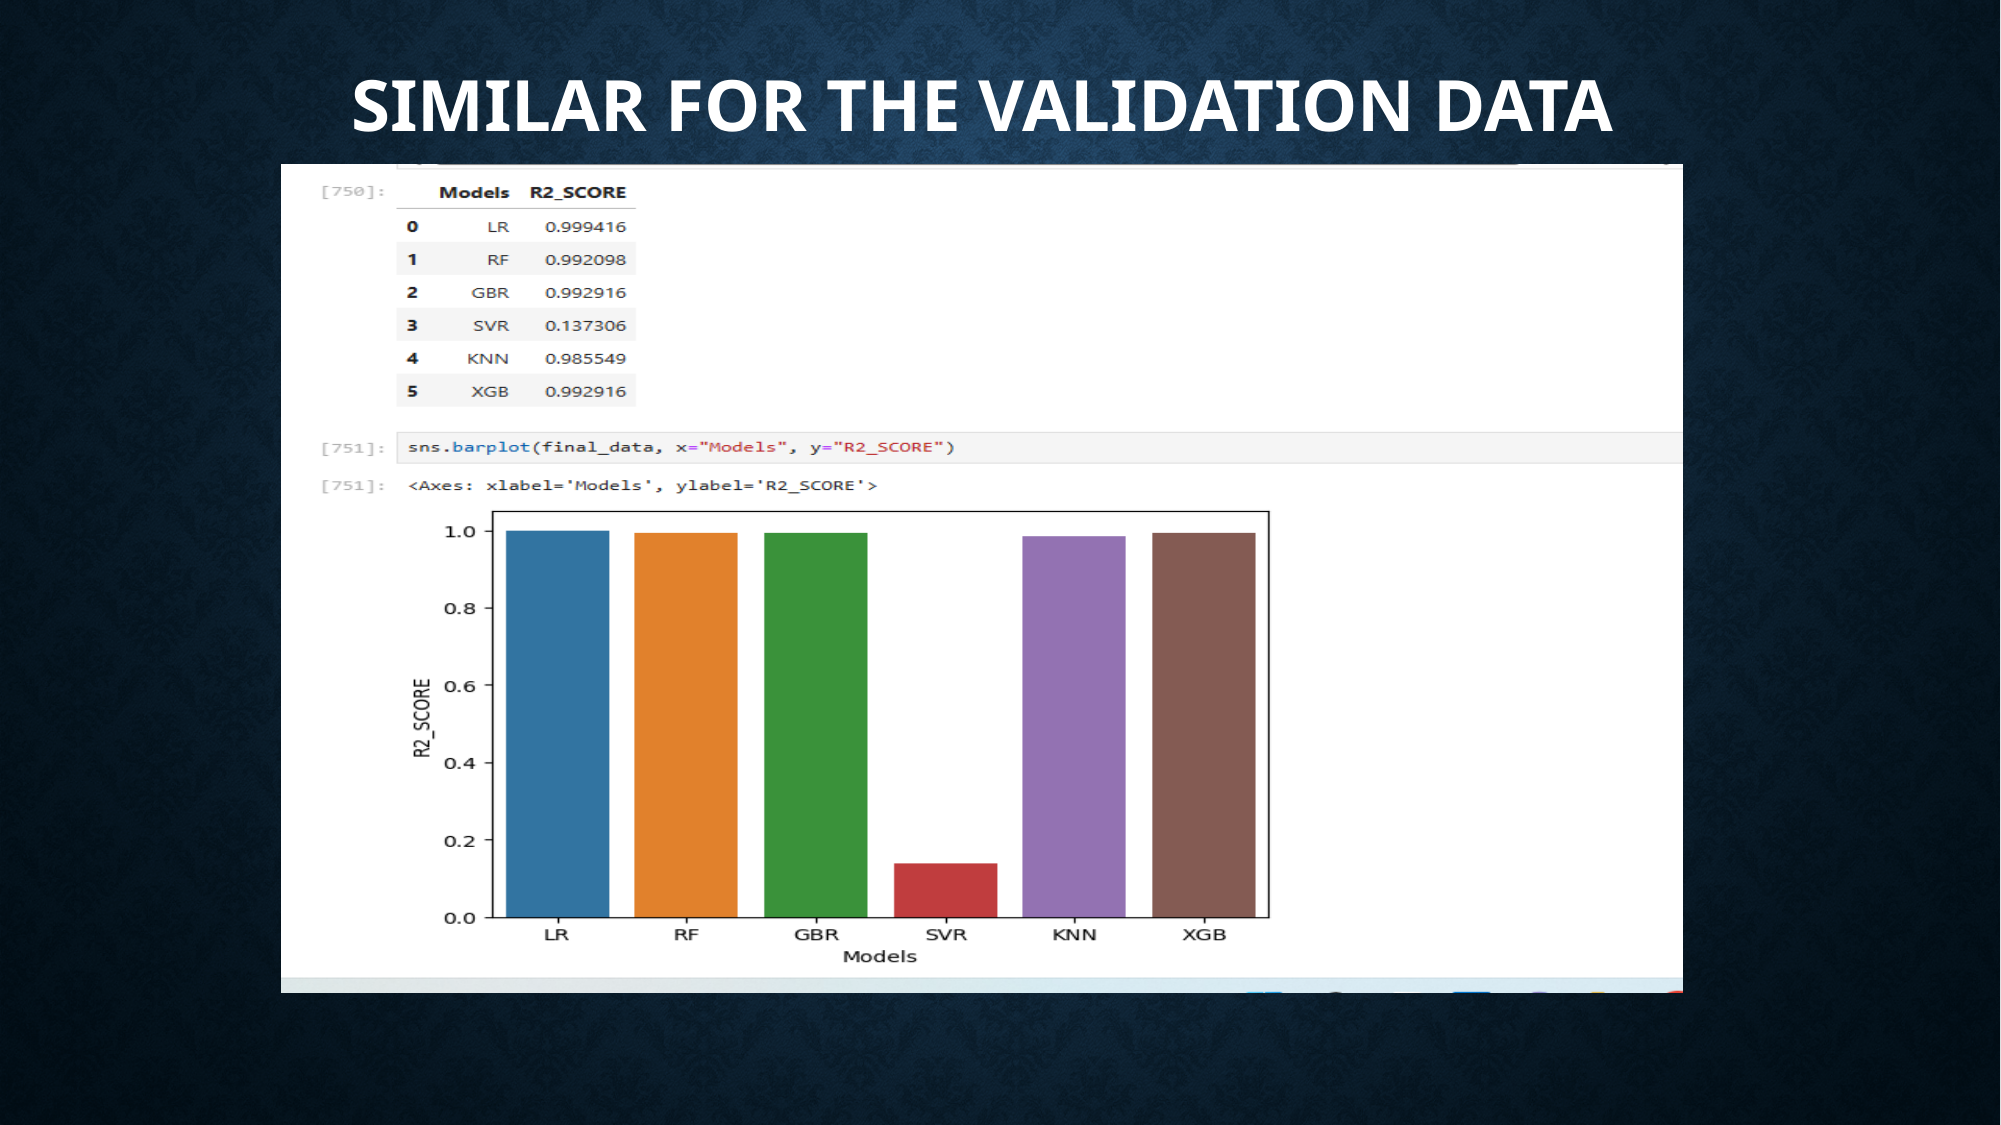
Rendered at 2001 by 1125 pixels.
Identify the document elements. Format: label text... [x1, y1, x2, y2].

picture [280, 163, 1684, 994]
title Similar for the validation data [133, 0, 1832, 218]
